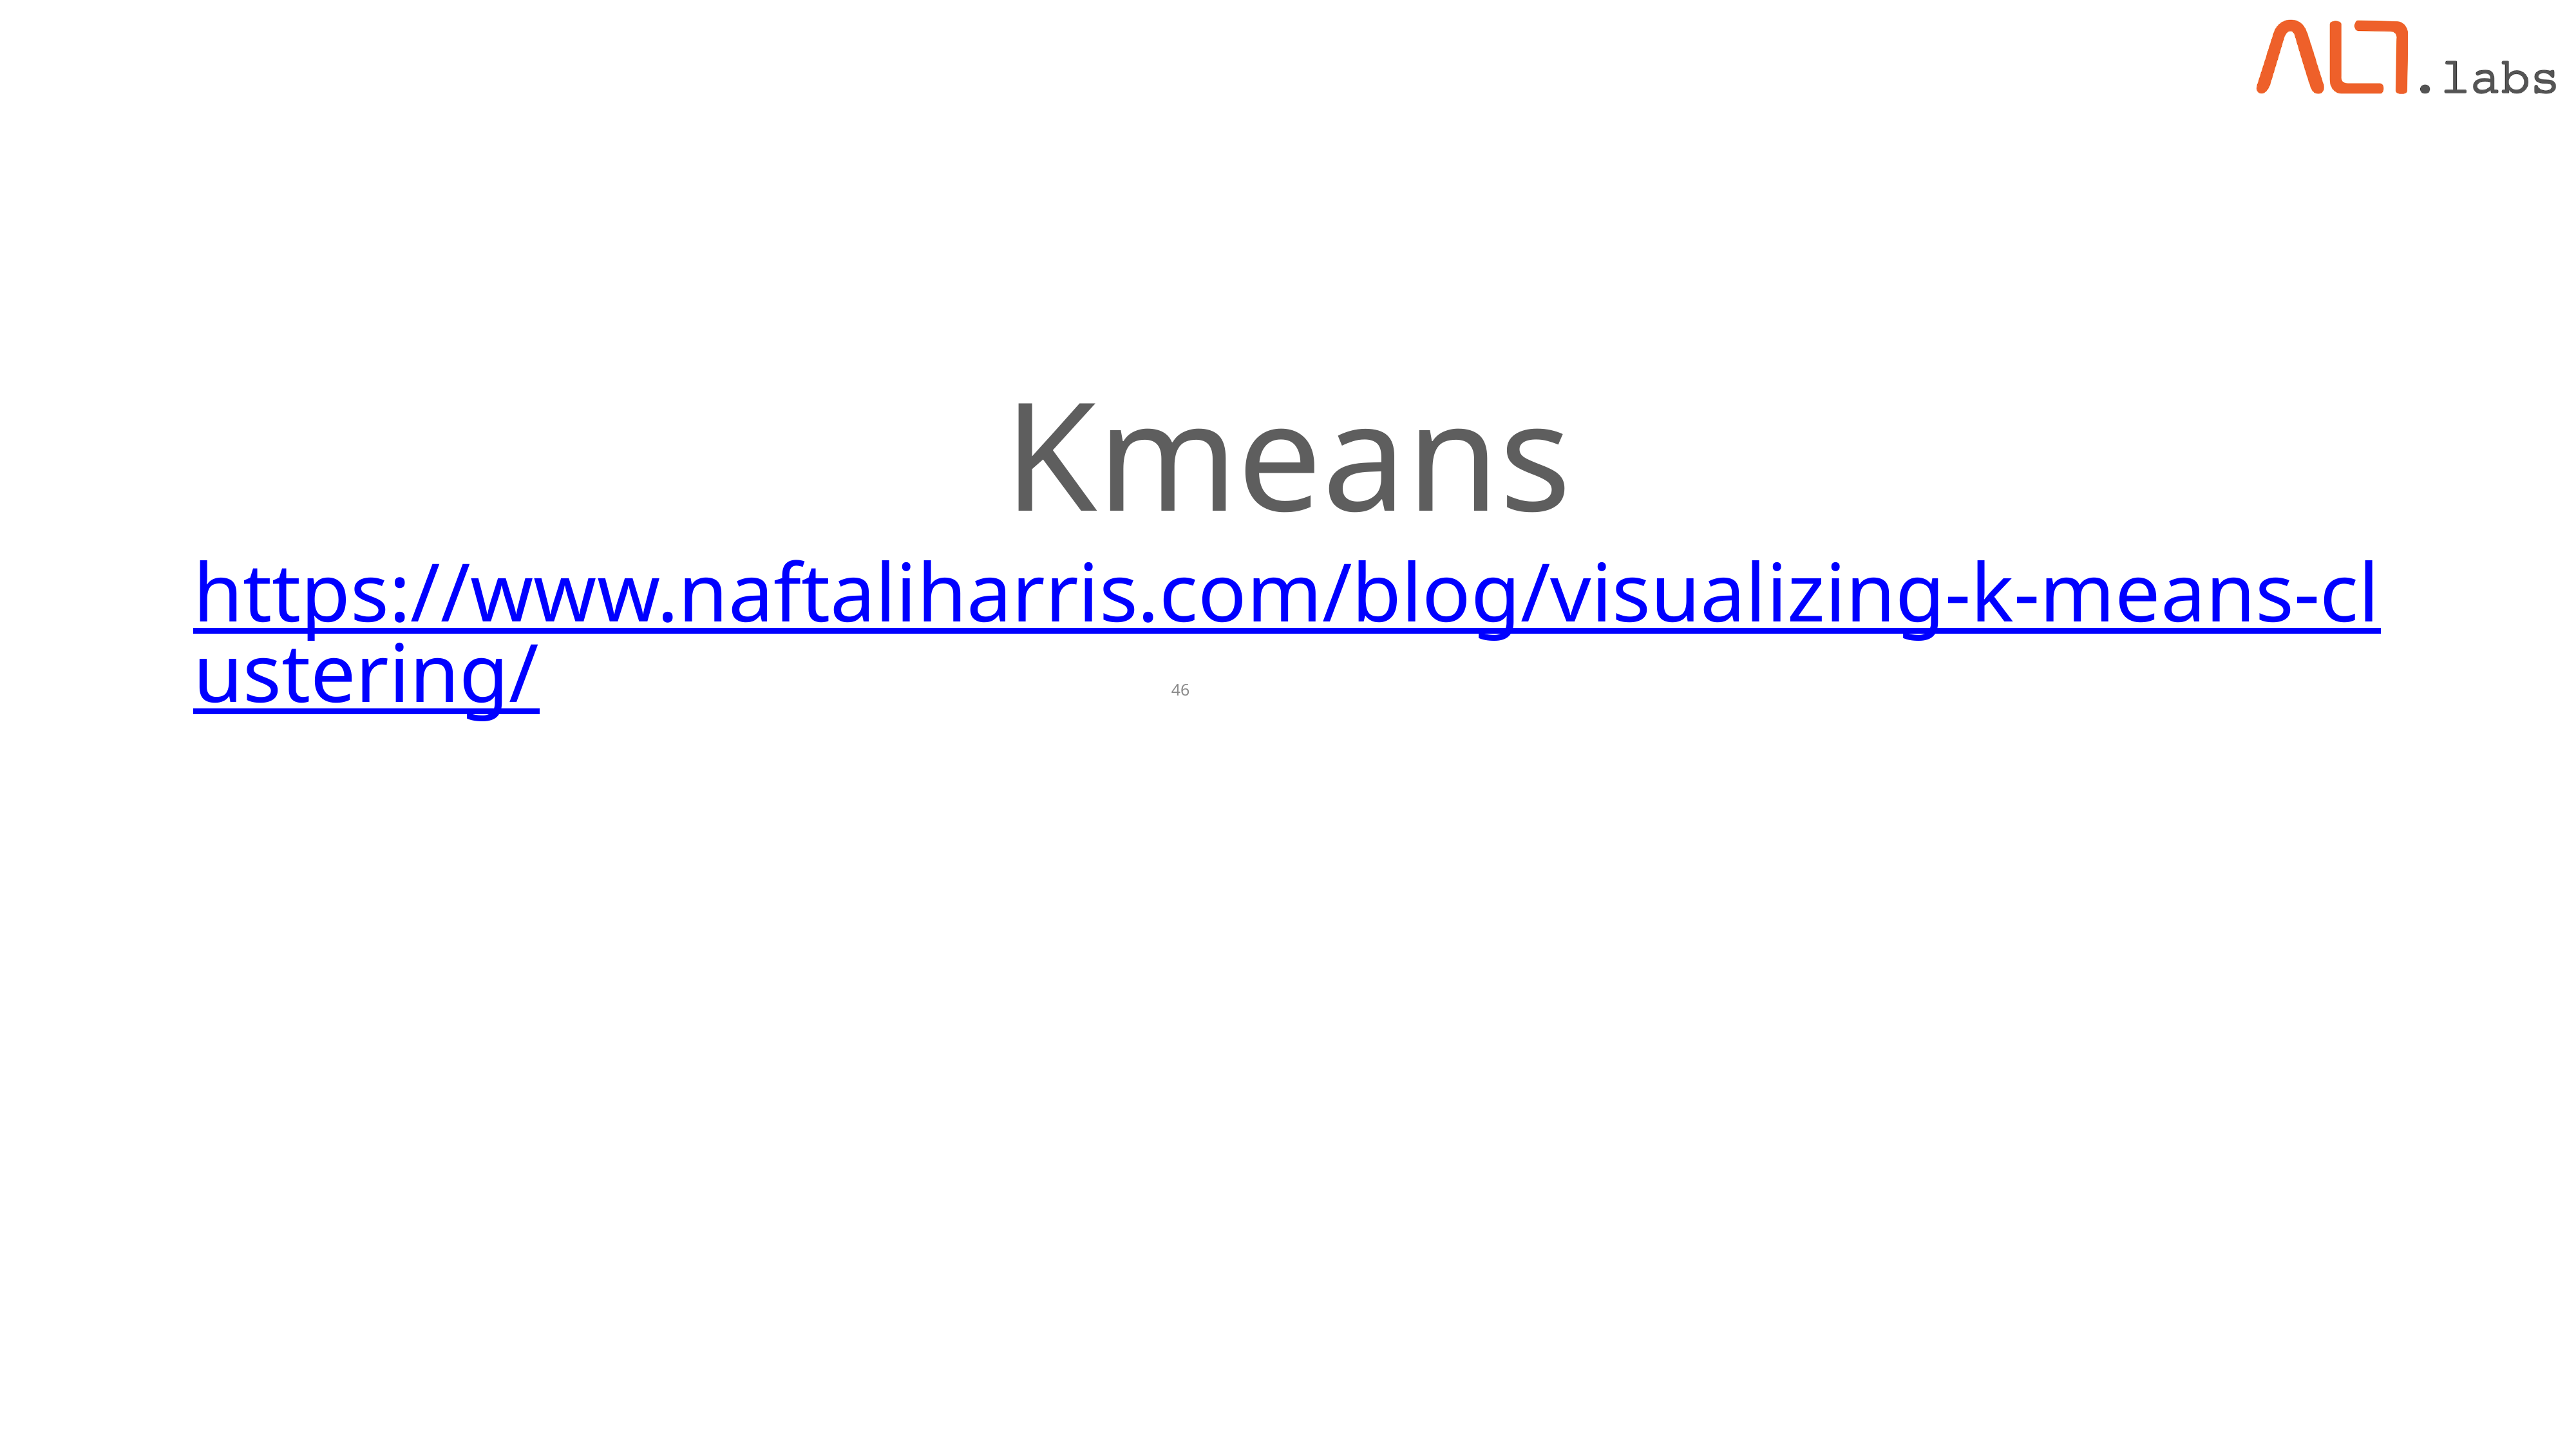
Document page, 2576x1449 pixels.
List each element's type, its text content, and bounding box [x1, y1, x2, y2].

slide_number 46 [909, 671, 1200, 711]
title Kmeans https://www.naftaliharris.com/blog/visualizing-k-means-clustering/ [187, 165, 2389, 657]
picture [2242, 9, 2567, 102]
